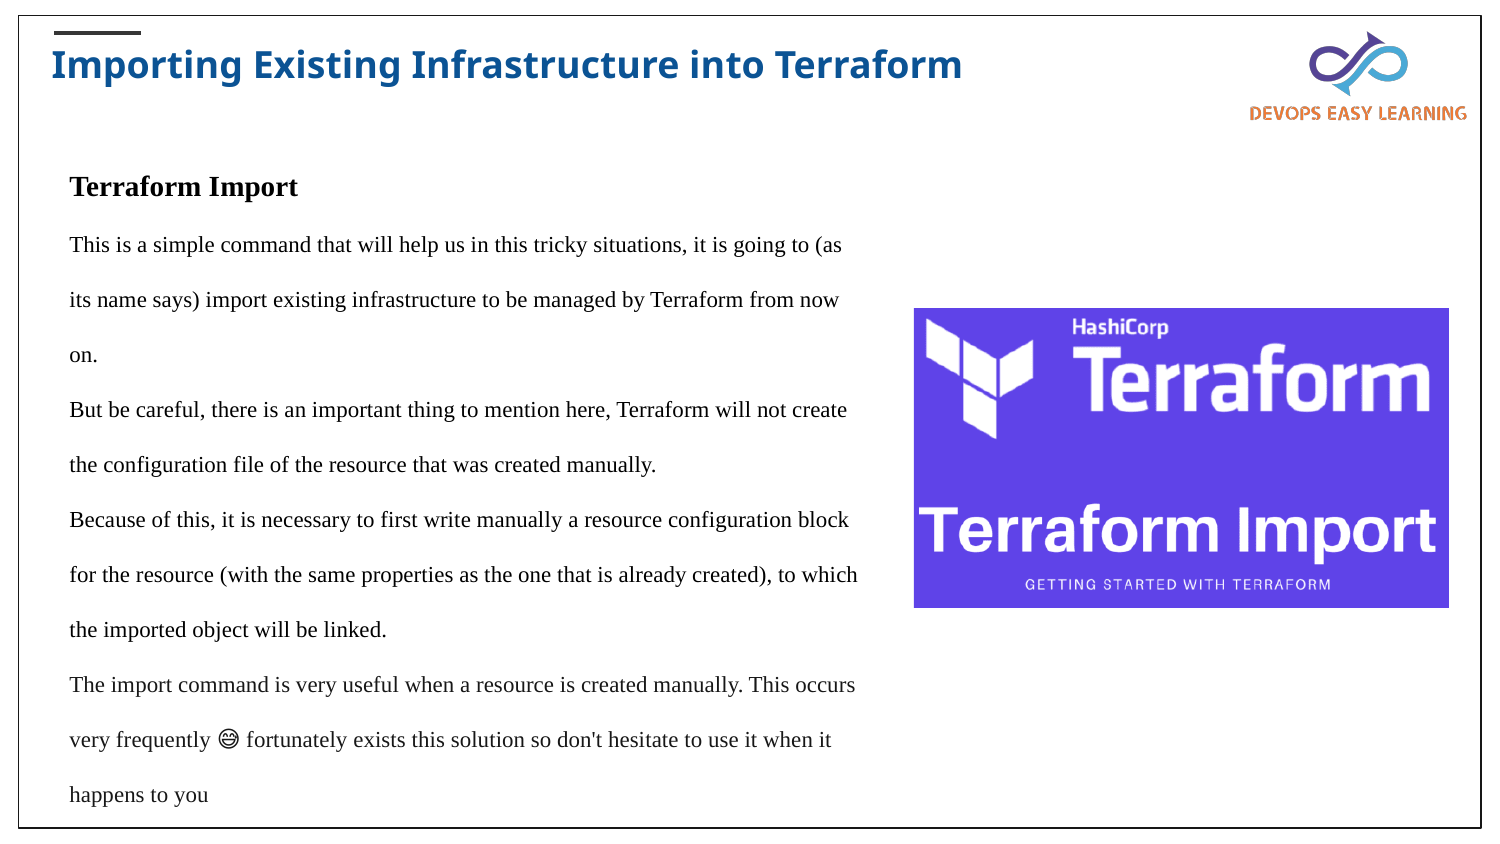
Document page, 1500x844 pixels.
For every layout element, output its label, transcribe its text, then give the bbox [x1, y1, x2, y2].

text_box Importing Existing Infrastructure into Terraform [36, 33, 1220, 94]
picture [1240, 20, 1477, 140]
text_box [18, 15, 1482, 829]
text_box Terraform Import This is a simple command that will help us in this tricky situations, it is going to (as its name says) import existing infrastructure to be managed by Terraform from now on. But be careful, there is an important thing to mention here, Terraform will not create the configuration file of the resource that was created manually. Because of this, it is necessary to first write manually a resource configuration block for the resource (with the same properties as the one that is already created), to which the imported object will be linked. The import command is very useful when a resource is created manually. This occurs very frequently 😅 fortunately exists this solution so don't hesitate to use it when it happens to you [54, 117, 877, 822]
picture [913, 307, 1450, 609]
